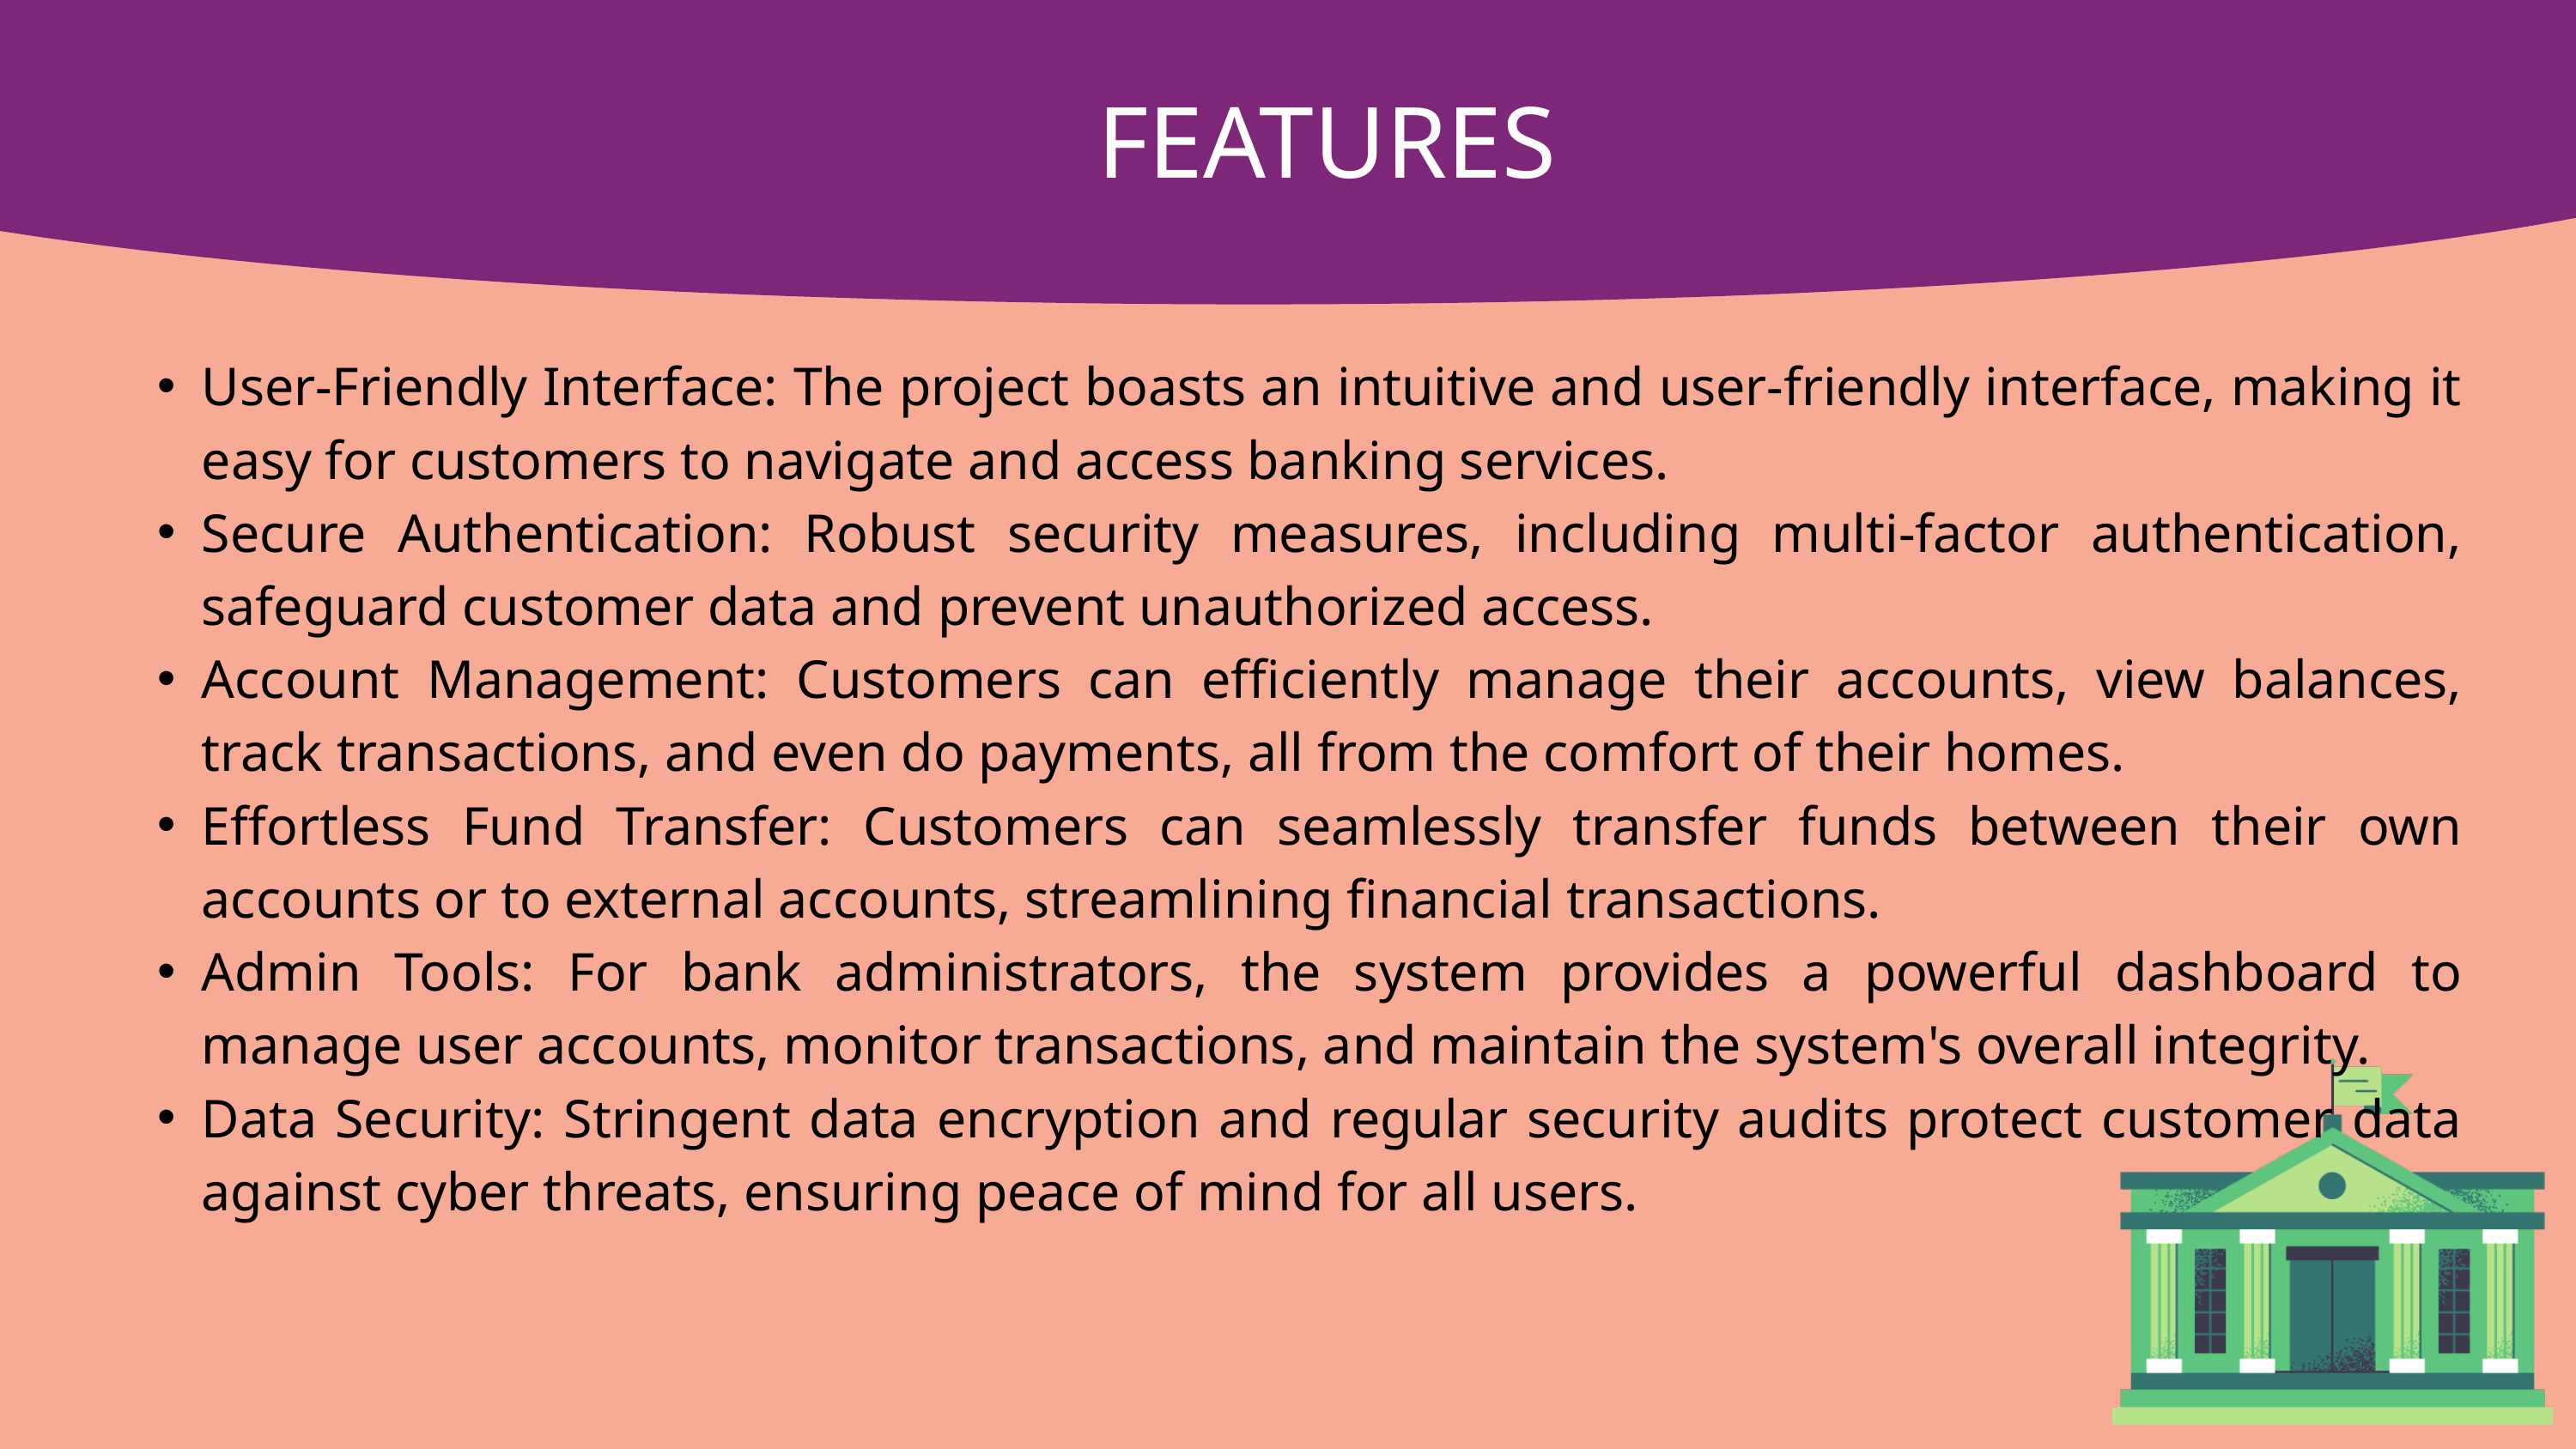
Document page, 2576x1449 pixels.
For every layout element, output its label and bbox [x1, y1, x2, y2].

text_box [0, 0, 2576, 305]
text_box [0, 314, 2576, 1449]
